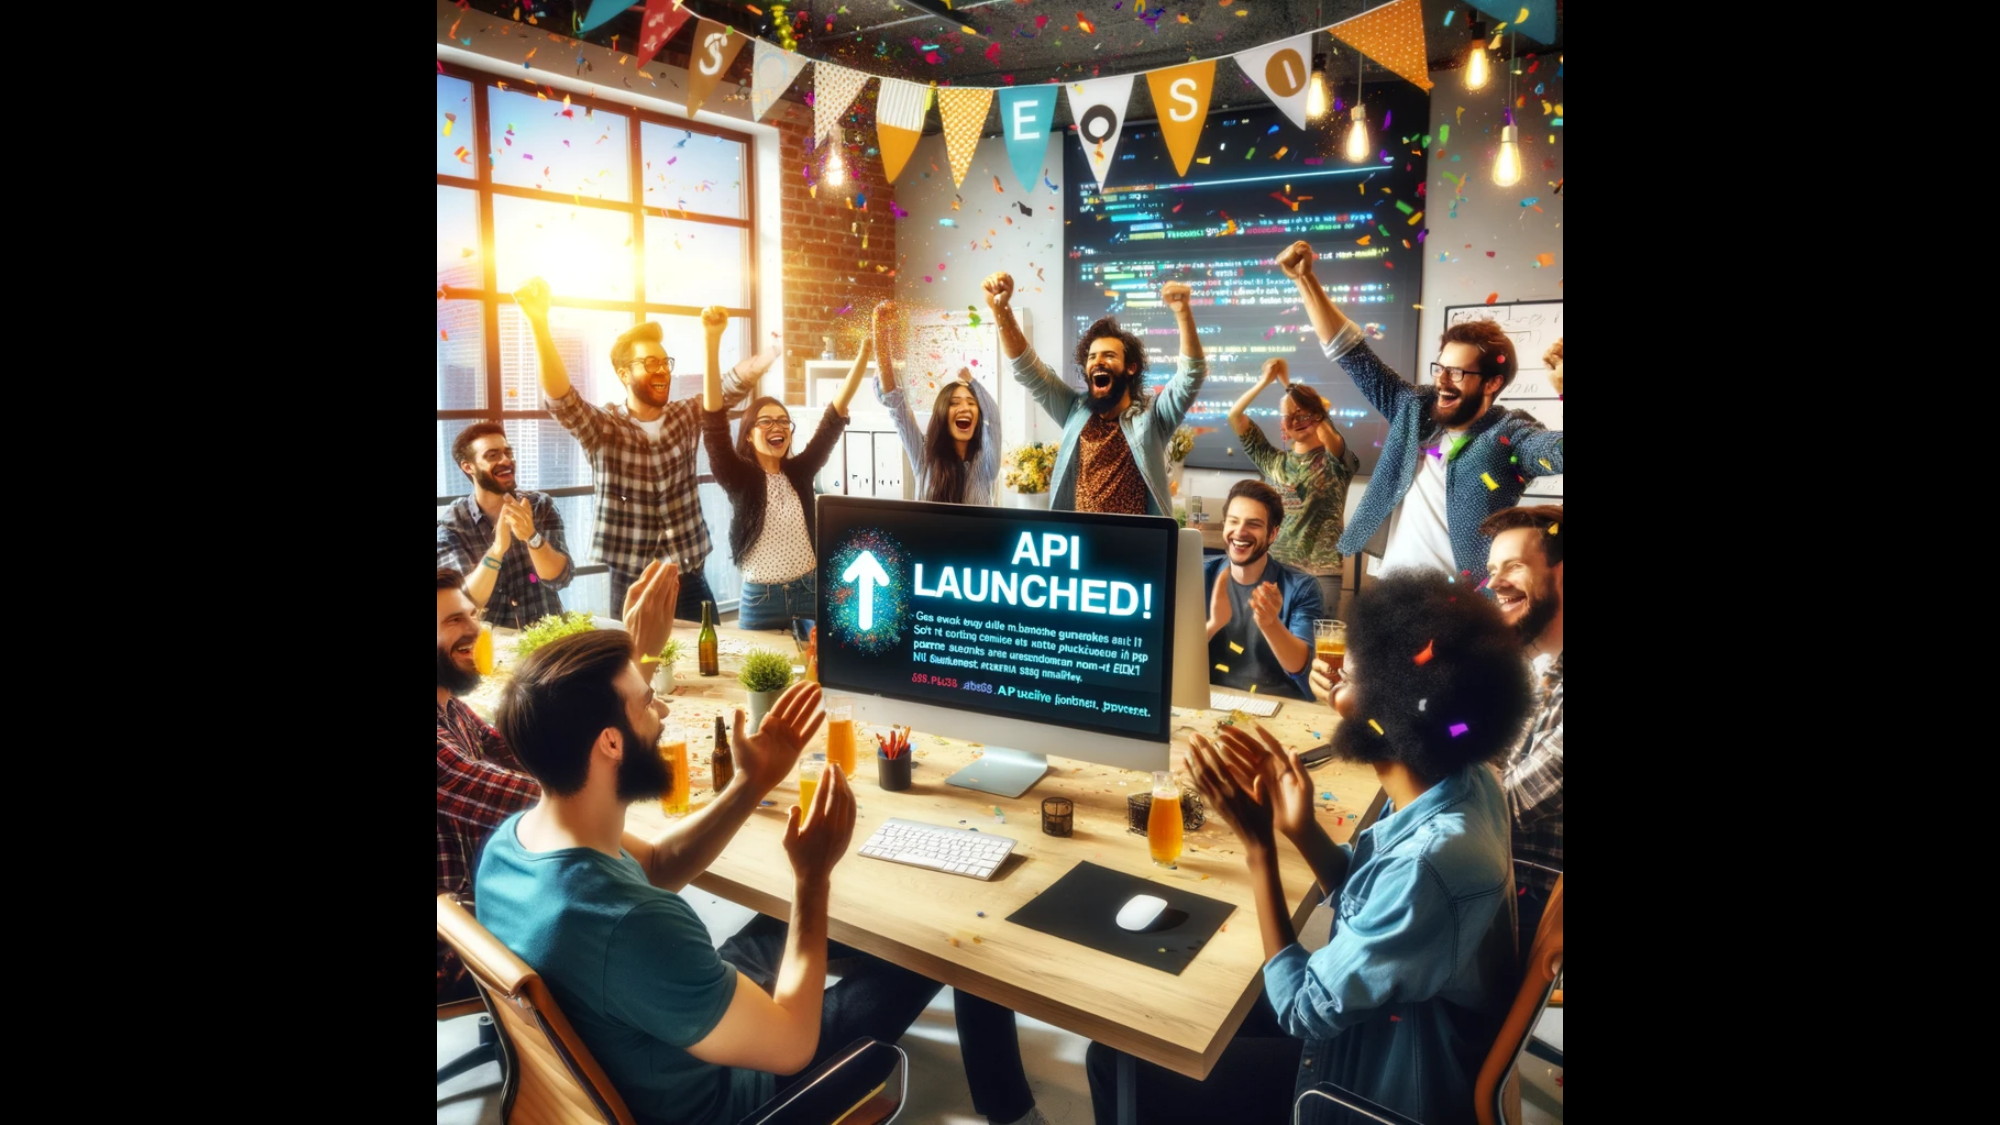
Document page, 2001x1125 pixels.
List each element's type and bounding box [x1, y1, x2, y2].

picture [437, 0, 1563, 1125]
